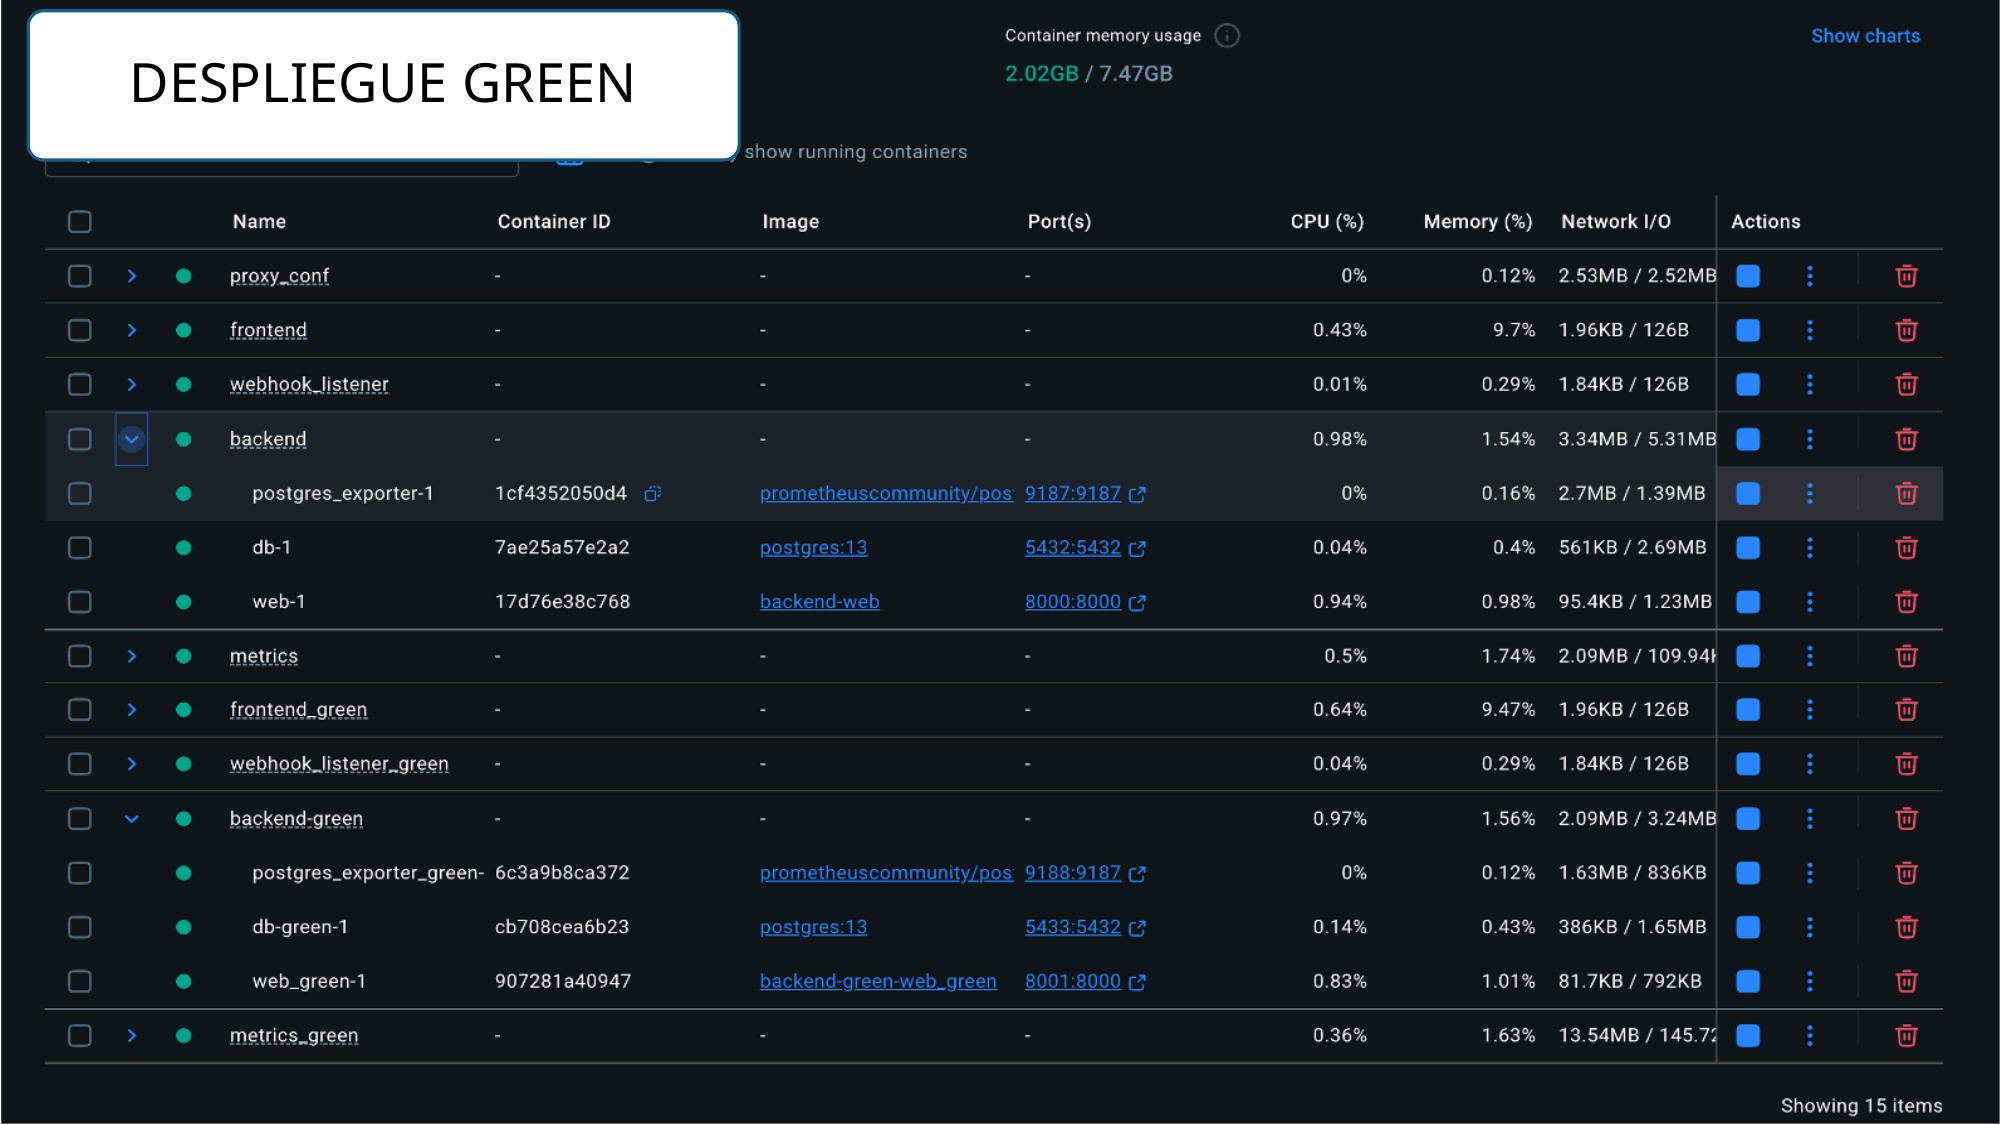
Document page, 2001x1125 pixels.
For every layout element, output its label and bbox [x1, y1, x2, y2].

text_box [27, 10, 740, 161]
text_box [838, 0, 2000, 160]
picture [0, 0, 2001, 1125]
